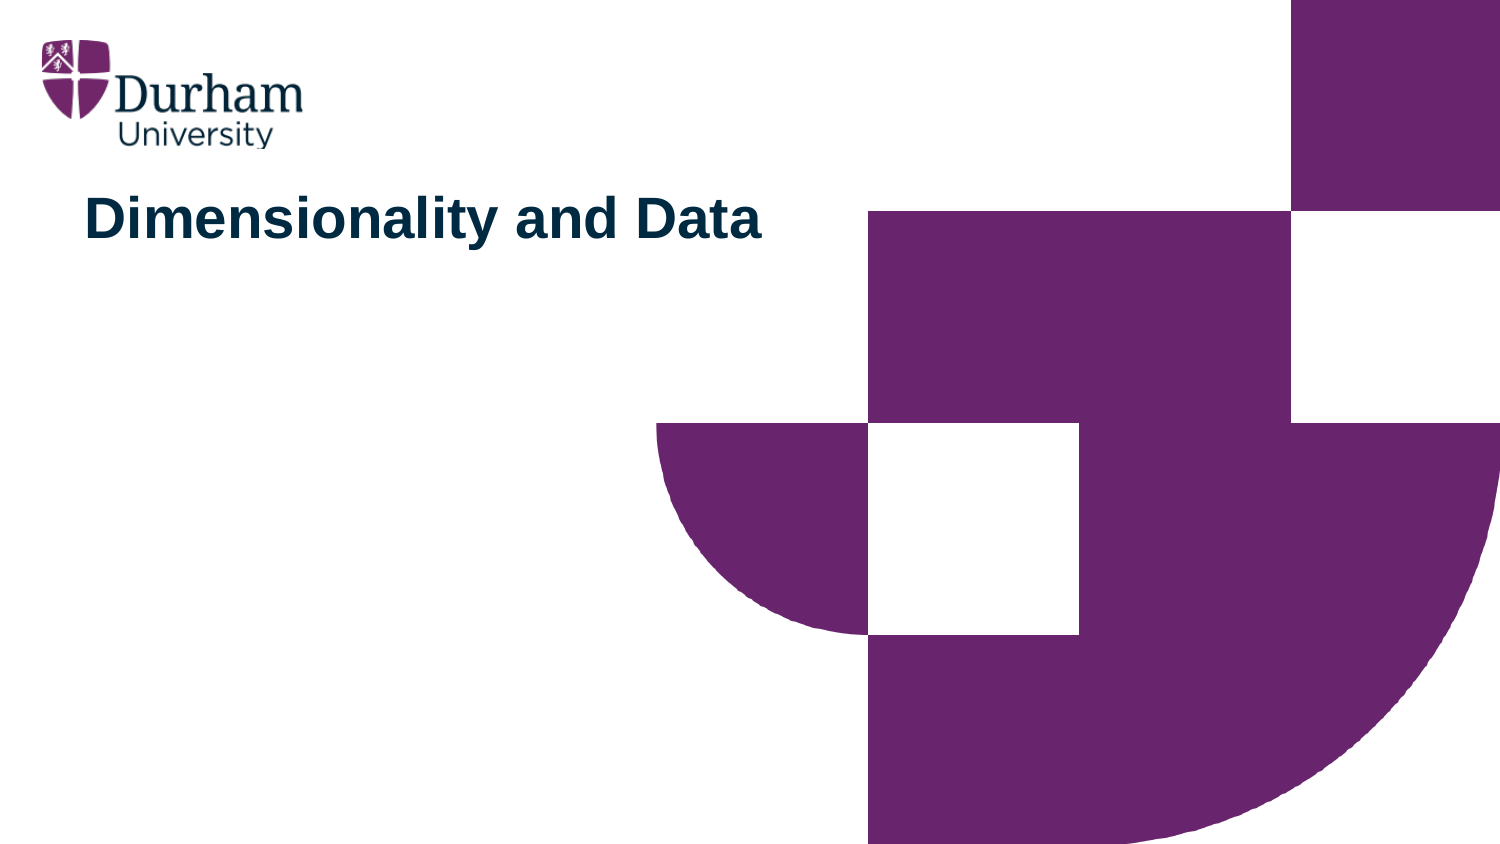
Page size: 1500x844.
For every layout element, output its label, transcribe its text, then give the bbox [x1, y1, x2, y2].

title Dimensionality and Data [85, 191, 924, 475]
subtitle [85, 268, 826, 485]
